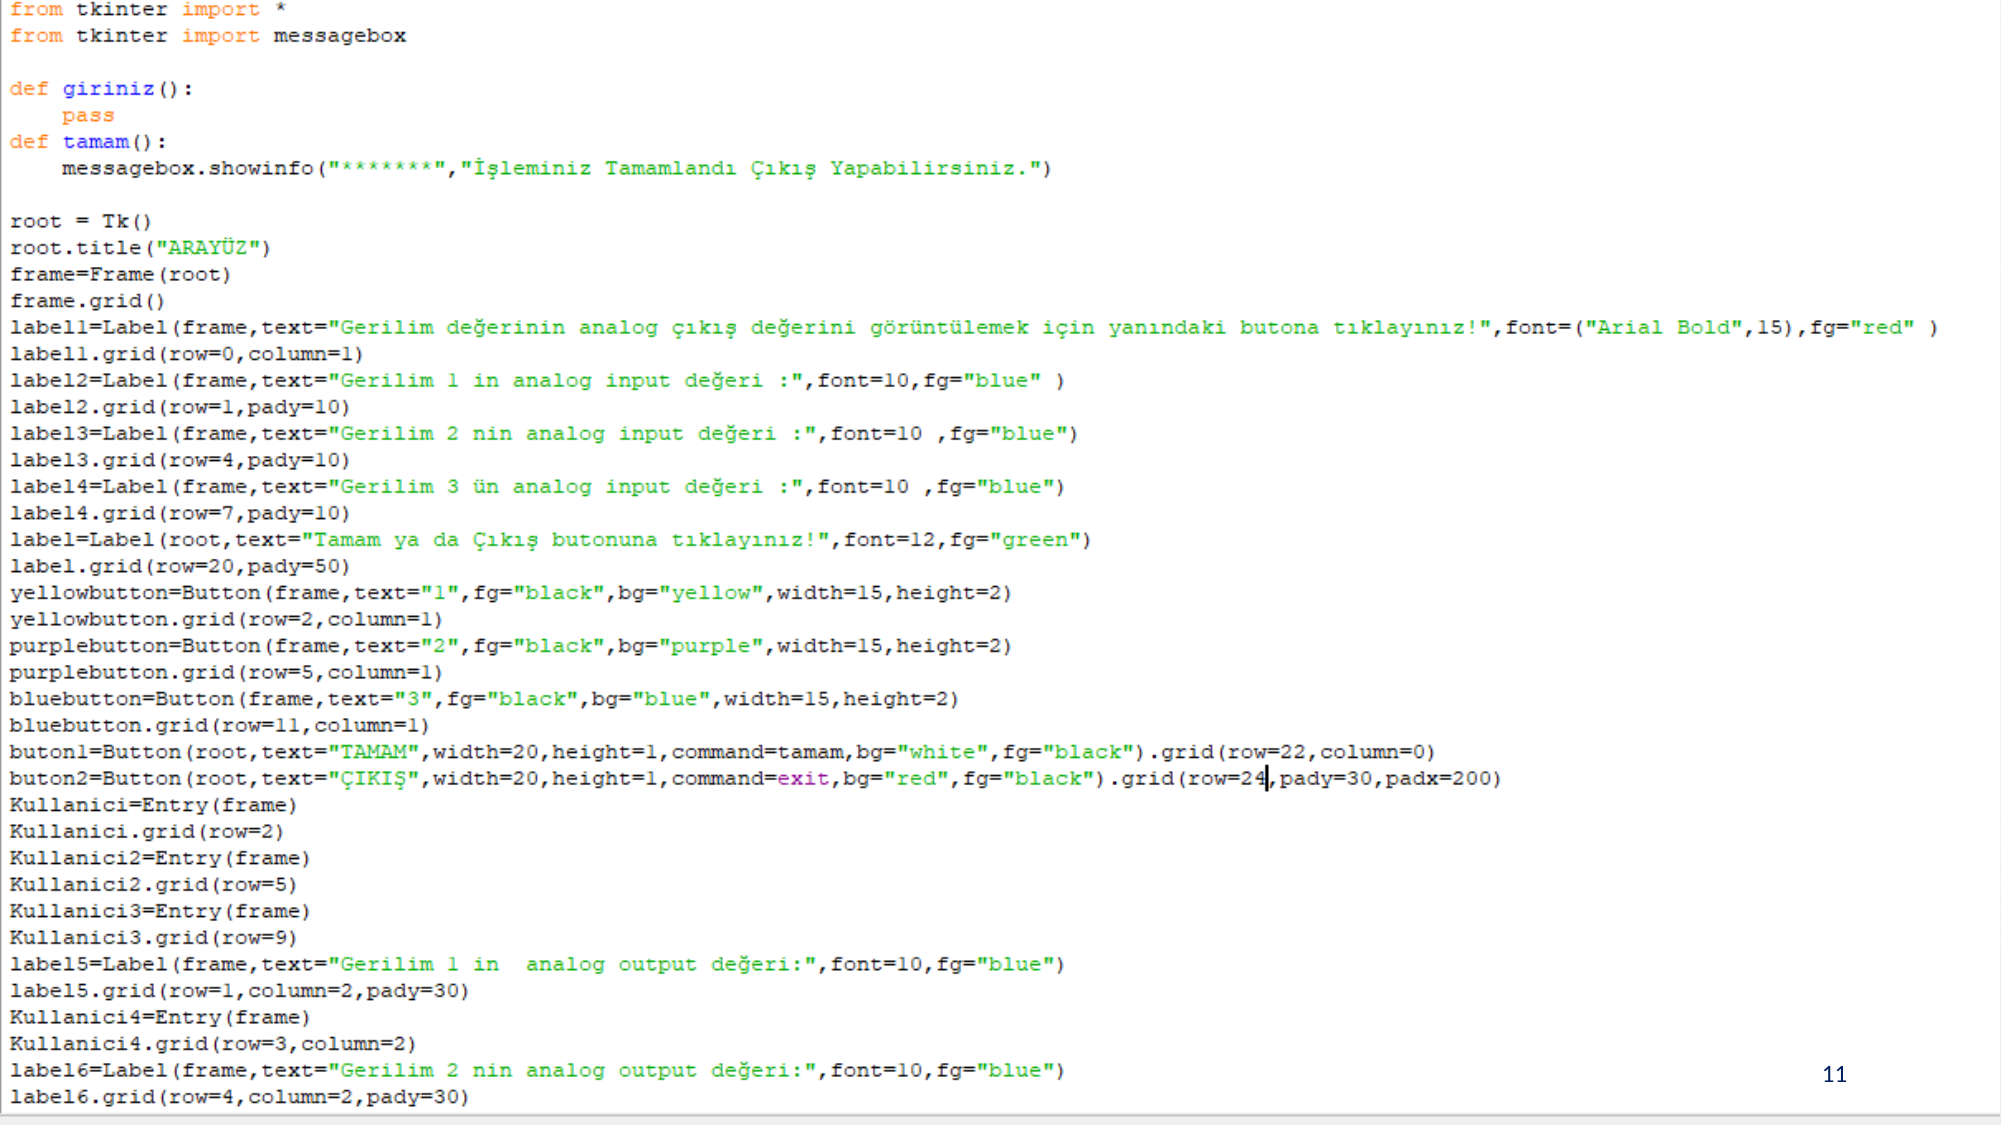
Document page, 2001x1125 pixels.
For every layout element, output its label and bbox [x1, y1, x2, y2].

list [0, 0, 2000, 1125]
